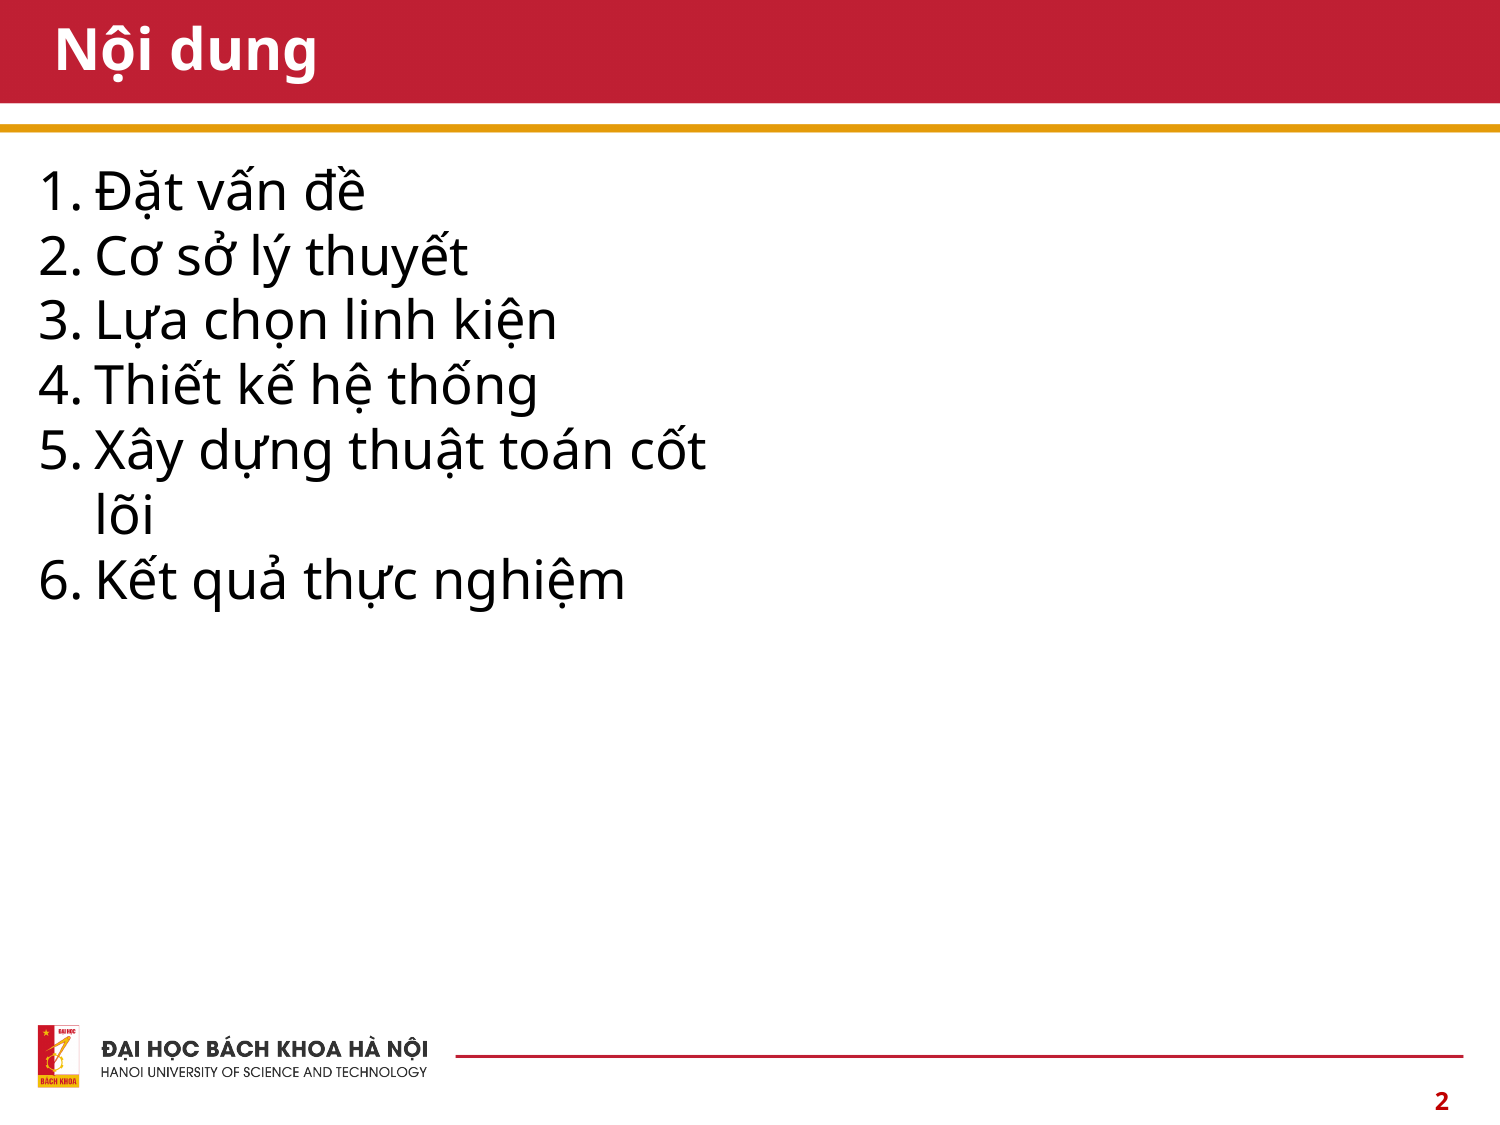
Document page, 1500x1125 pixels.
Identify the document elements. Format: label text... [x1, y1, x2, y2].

title Nội dung [38, 12, 1462, 87]
list Đặt vấn đề Cơ sở lý thuyết Lựa chọn linh kiện Thiết kế hệ thống Xây dựng thuật toán cốt lõi Kết quả thực nghiệm [23, 56, 779, 710]
slide_number 2 [1126, 1078, 1464, 1125]
picture [0, 0, 1500, 1125]
